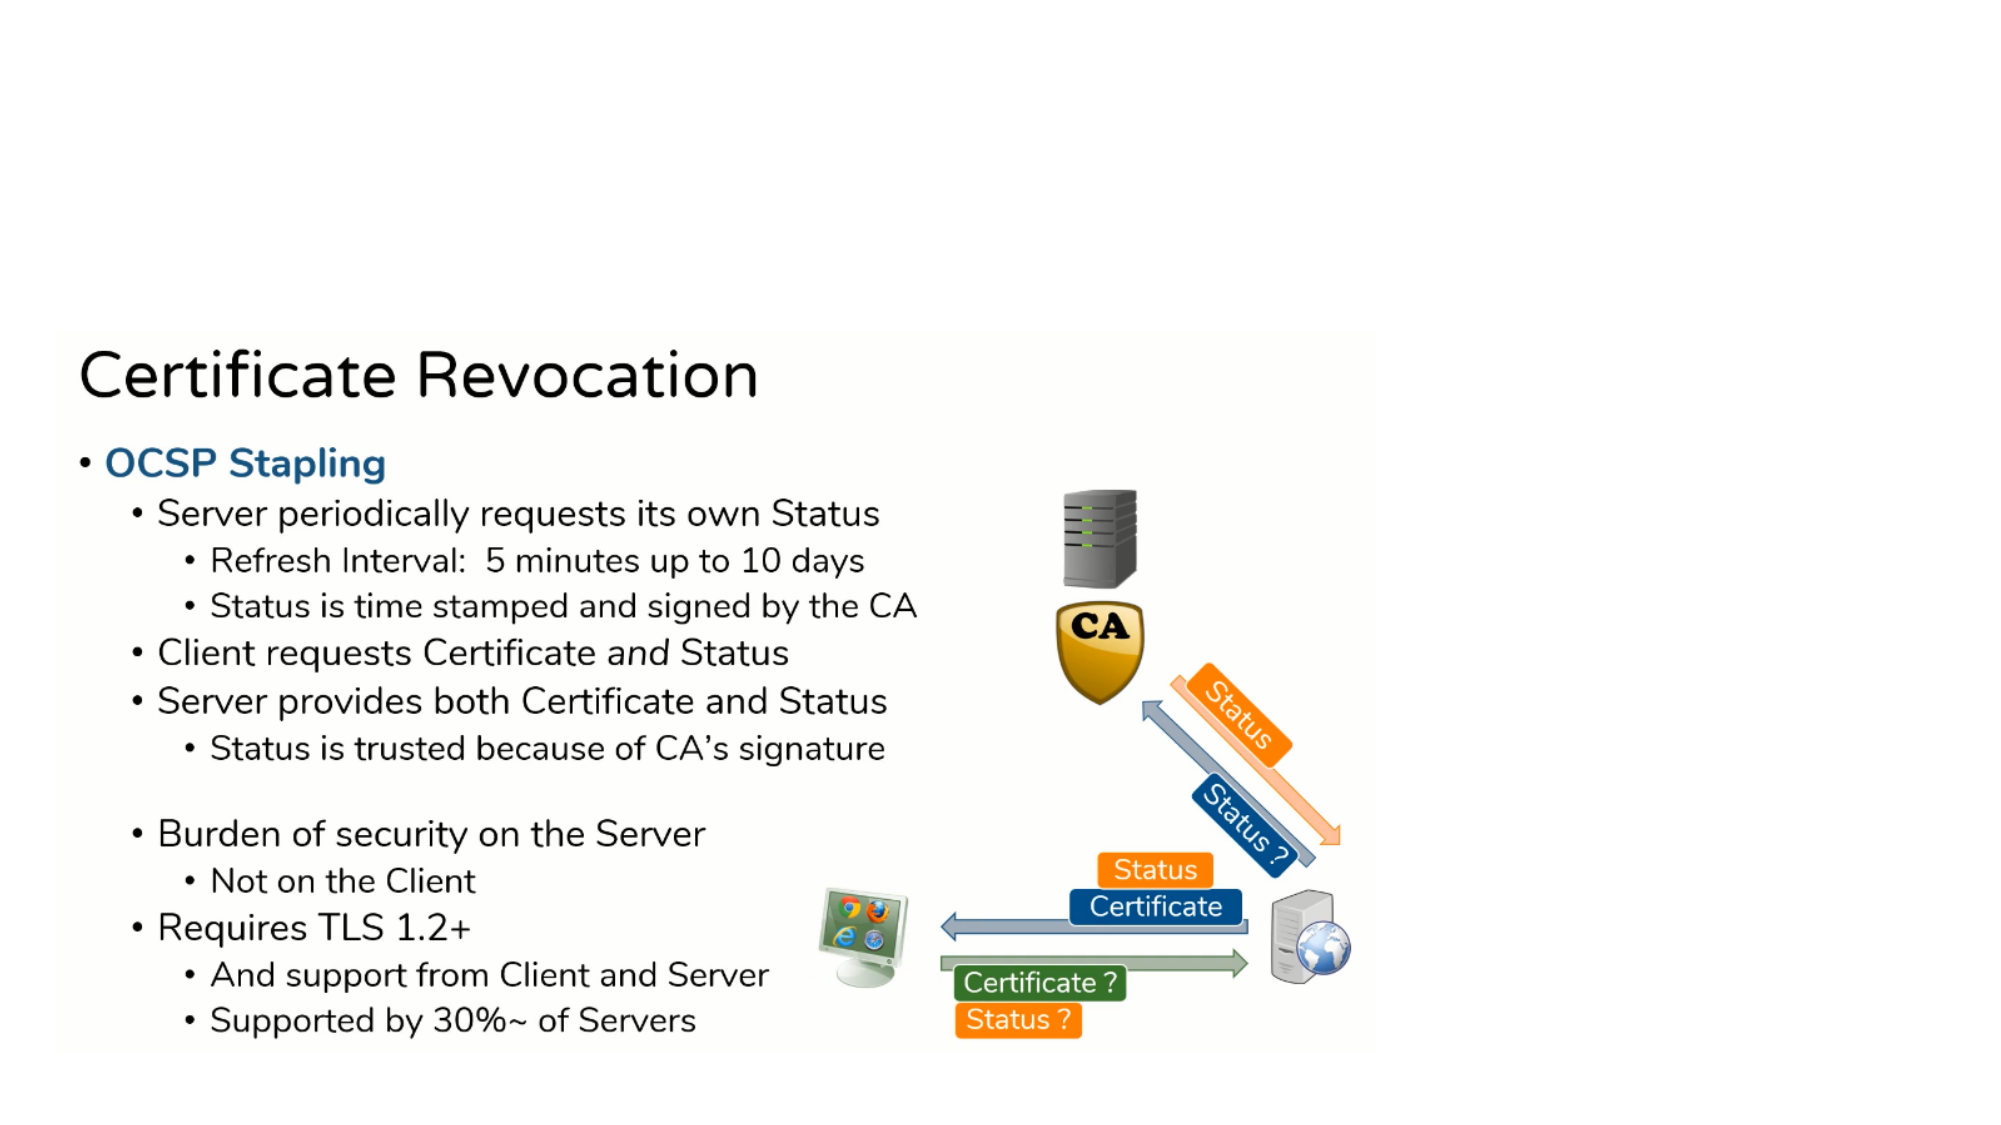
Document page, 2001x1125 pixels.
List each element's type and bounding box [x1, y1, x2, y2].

picture [57, 331, 1375, 1053]
